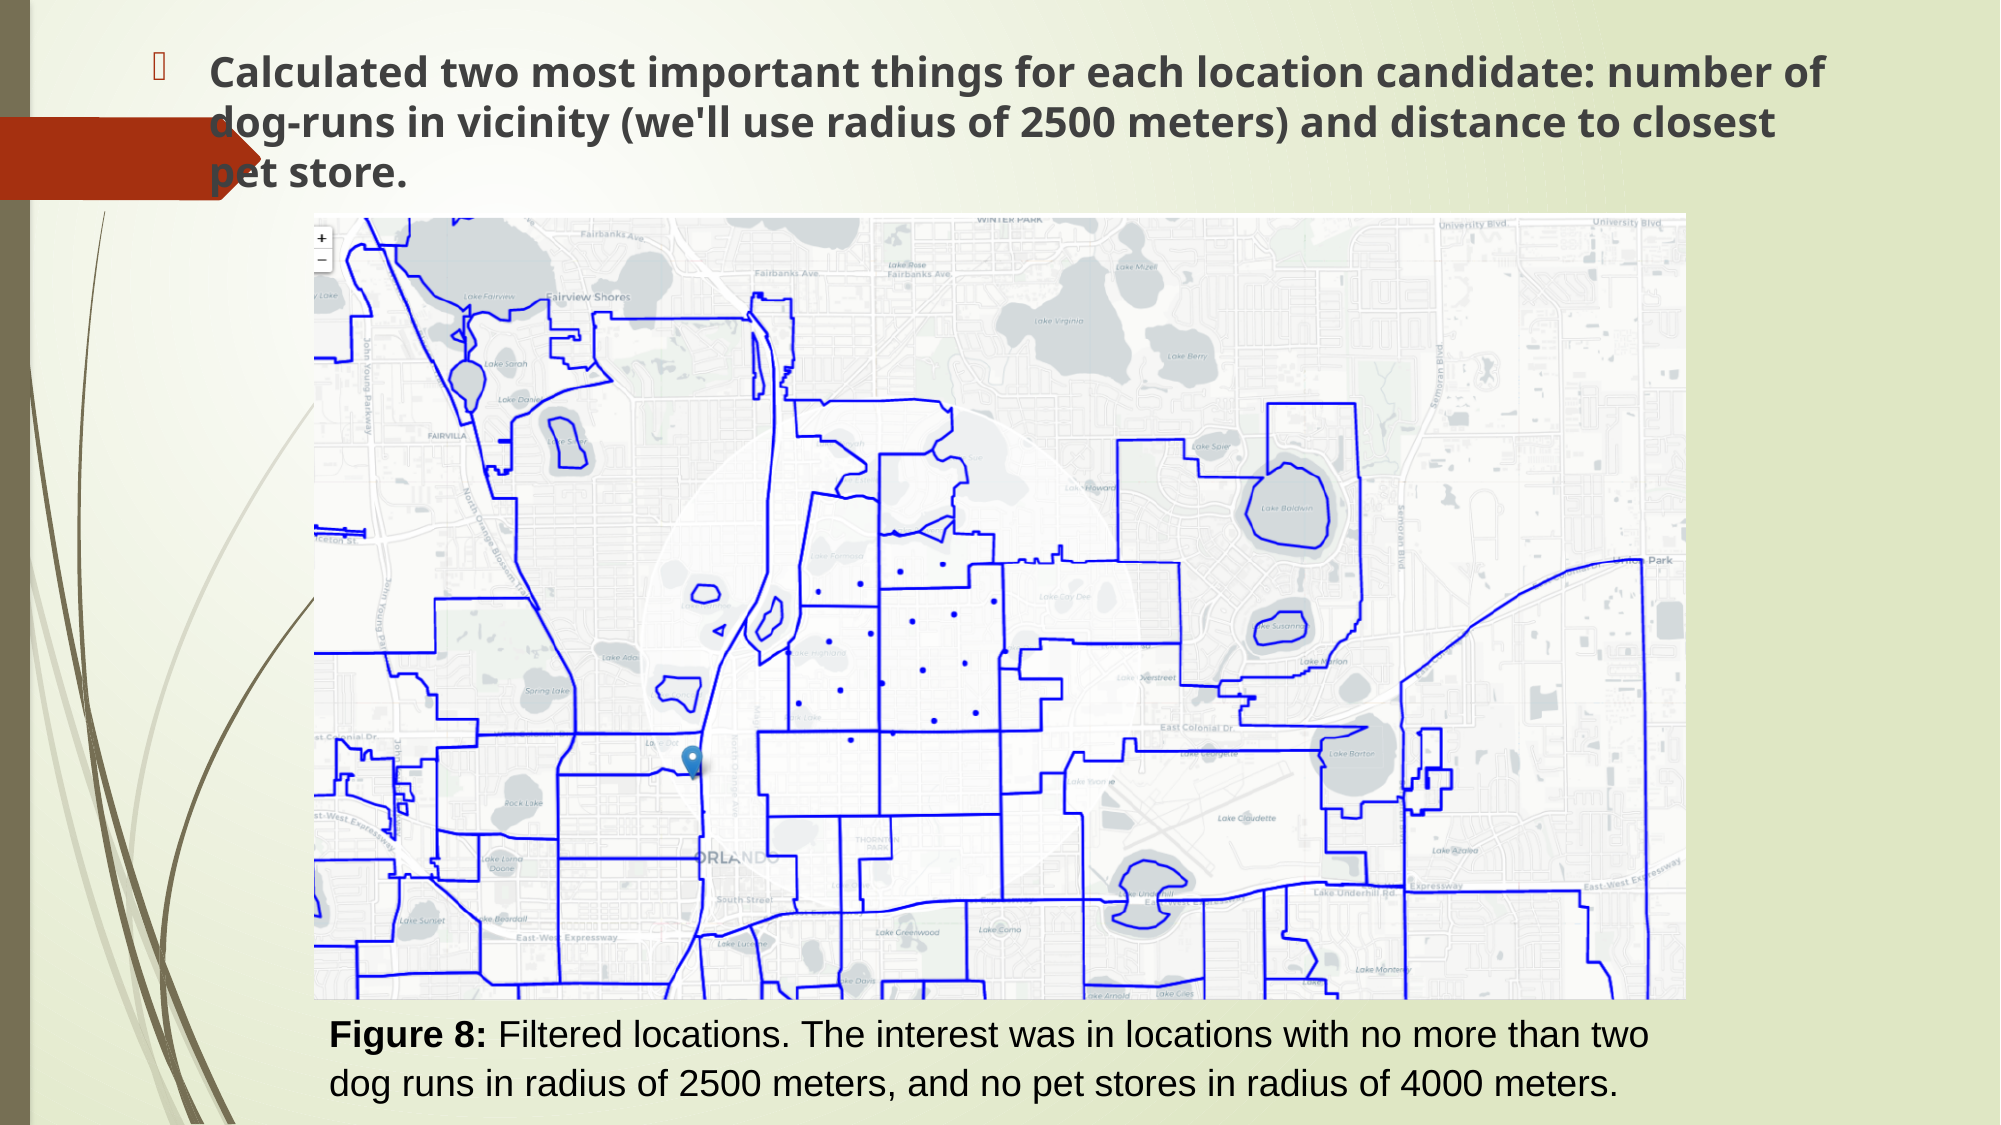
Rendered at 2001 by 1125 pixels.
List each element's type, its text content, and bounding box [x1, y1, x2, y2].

list Calculated two most important things for each location candidate: number of dog-runs in vicinity (we'll use radius of 2500 meters) and distance to closest pet store. [137, 37, 1863, 1071]
text_box Figure 8: Filtered locations. The interest was in locations with no more than two dog runs in radius of 2500 meters, and no pet stores in radius of 4000 meters. [314, 1009, 1686, 1111]
picture [314, 212, 1686, 1001]
